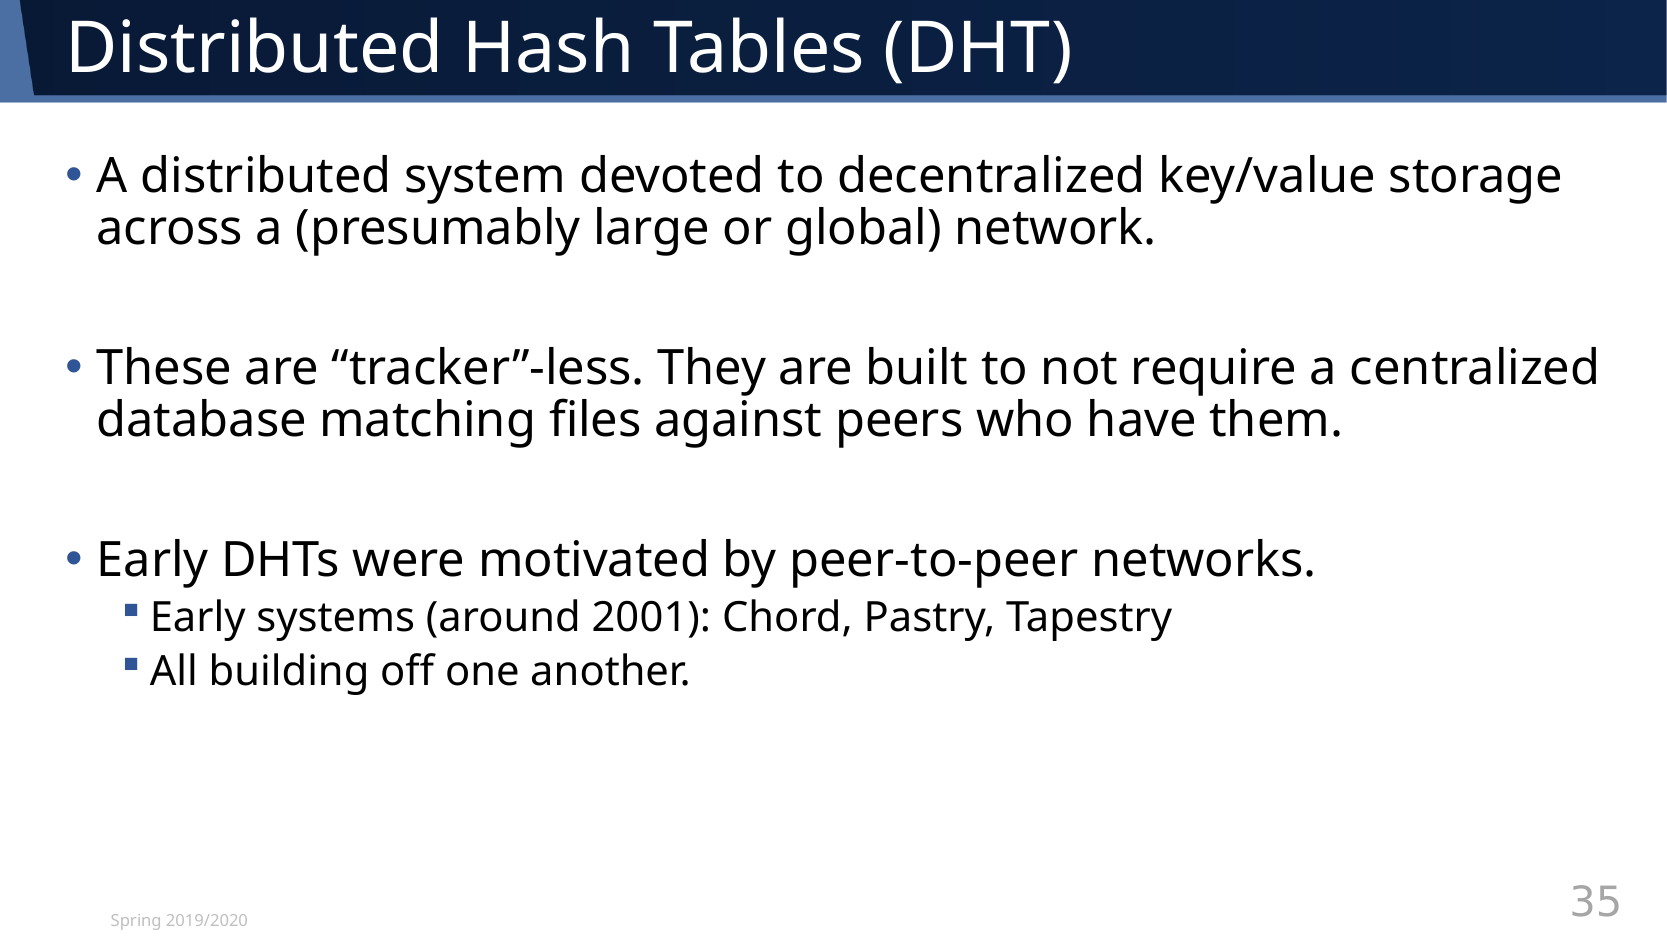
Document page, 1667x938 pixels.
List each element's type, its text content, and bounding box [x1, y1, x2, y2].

list A distributed system devoted to decentralized key/value storage across a (presumably large or global) network. These are “tracker”-less. They are built to not require a centralized database matching files against peers who have them. Early DHTs were motivated by peer-to-peer networks. Early systems (around 2001): Chord, Pastry, Tapestry All building off one another. [50, 142, 1623, 918]
footer Spring 2019/2020 [0, 906, 360, 937]
title Distributed Hash Tables (DHT) [50, 3, 1667, 97]
picture [0, 0, 1667, 938]
